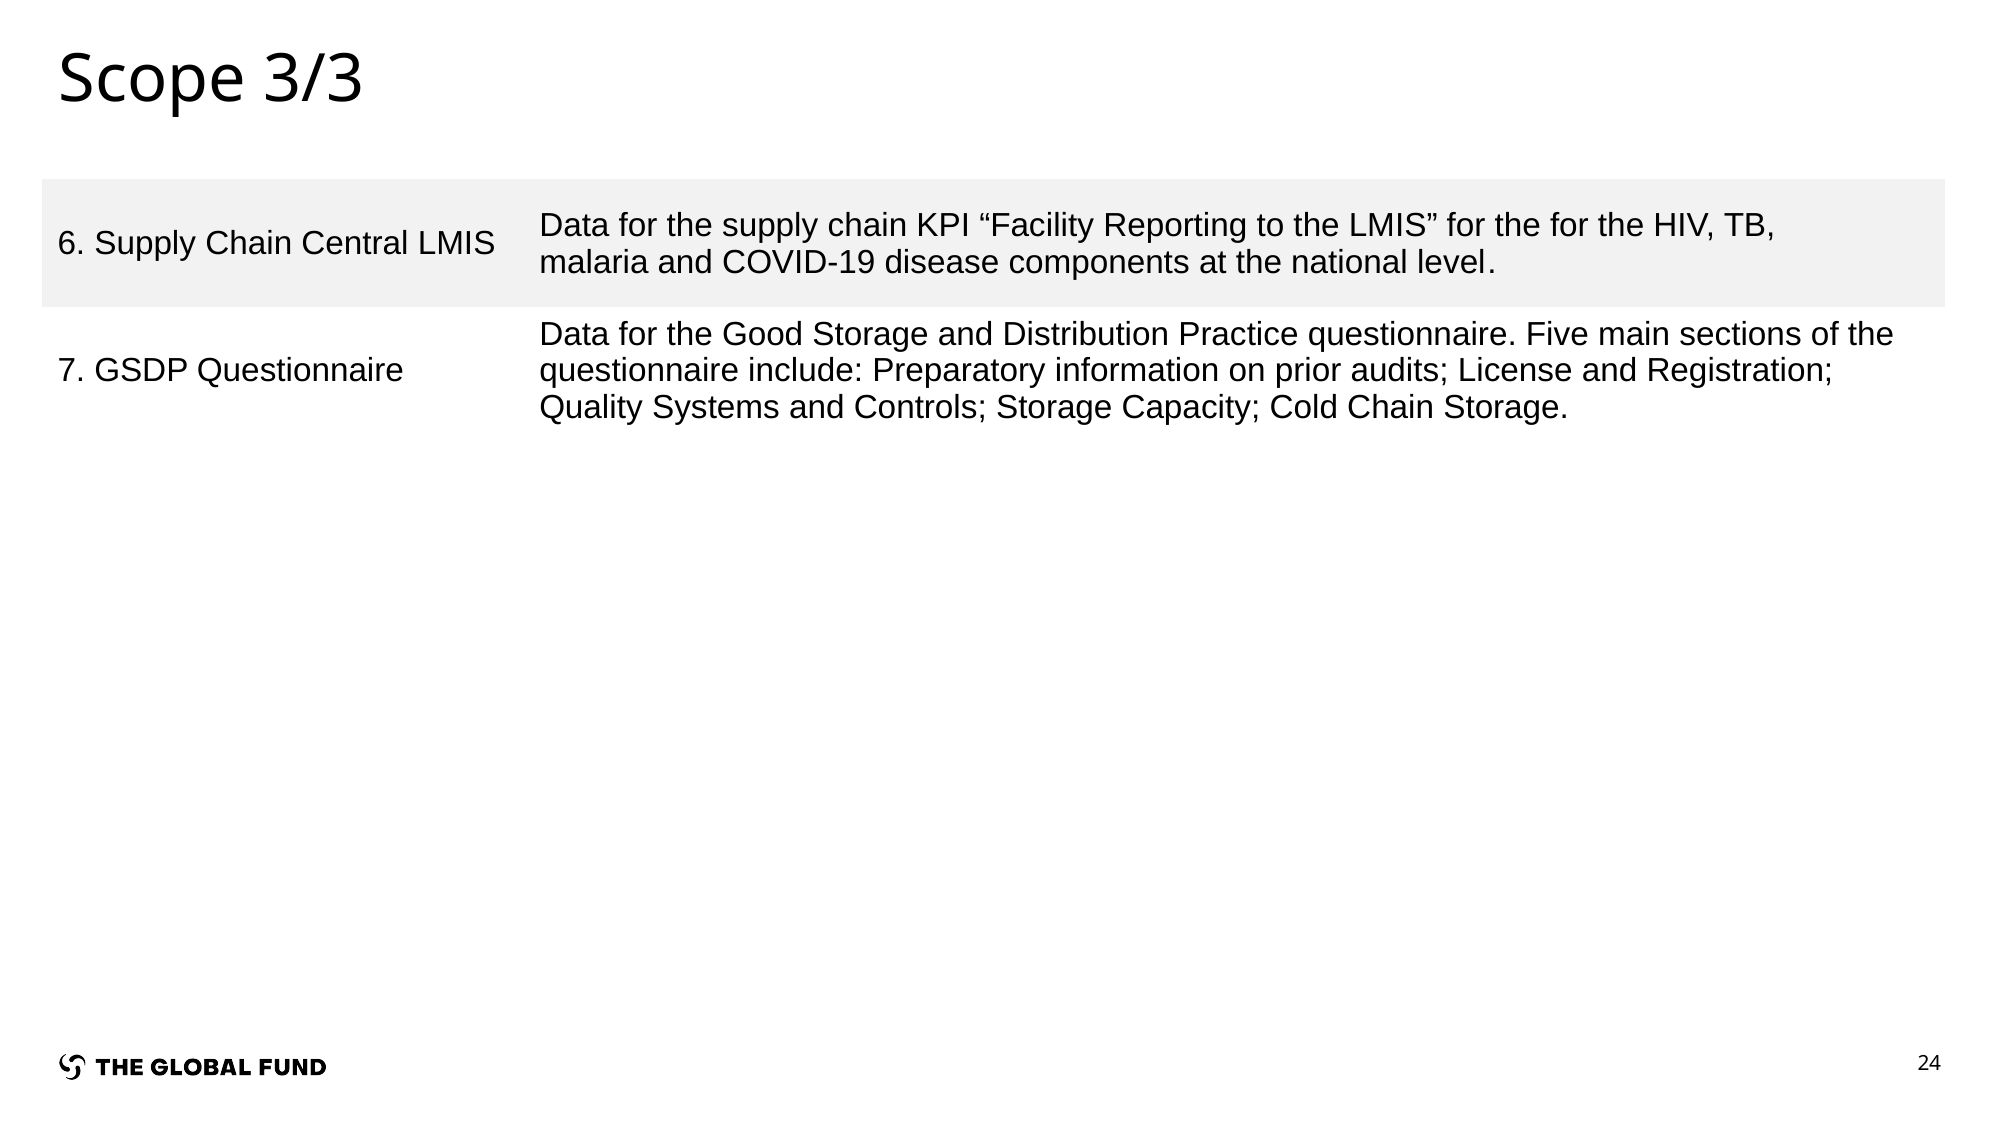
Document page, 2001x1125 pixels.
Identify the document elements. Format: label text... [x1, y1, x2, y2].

table_cell 7. GSDP Questionnaire [42, 307, 524, 434]
slide_number 24 [1793, 1017, 1941, 1078]
picture [59, 1054, 326, 1080]
table_header Data for the supply chain KPI “Facility Reporting to the LMIS” for the for the HIV, TB, malaria and COVID-19 disease components at the national level​​. [524, 179, 1945, 307]
title Scope 3/3 [59, 44, 1941, 122]
table_header 6. Supply Chain Central LMIS​​ [42, 179, 524, 307]
table_cell Data for the Good Storage and Distribution Practice questionnaire. Five main sections of the questionnaire include: Preparatory information on prior audits; License and Registration; Quality Systems and Controls; Storage Capacity; Cold Chain Storage. [524, 307, 1945, 434]
